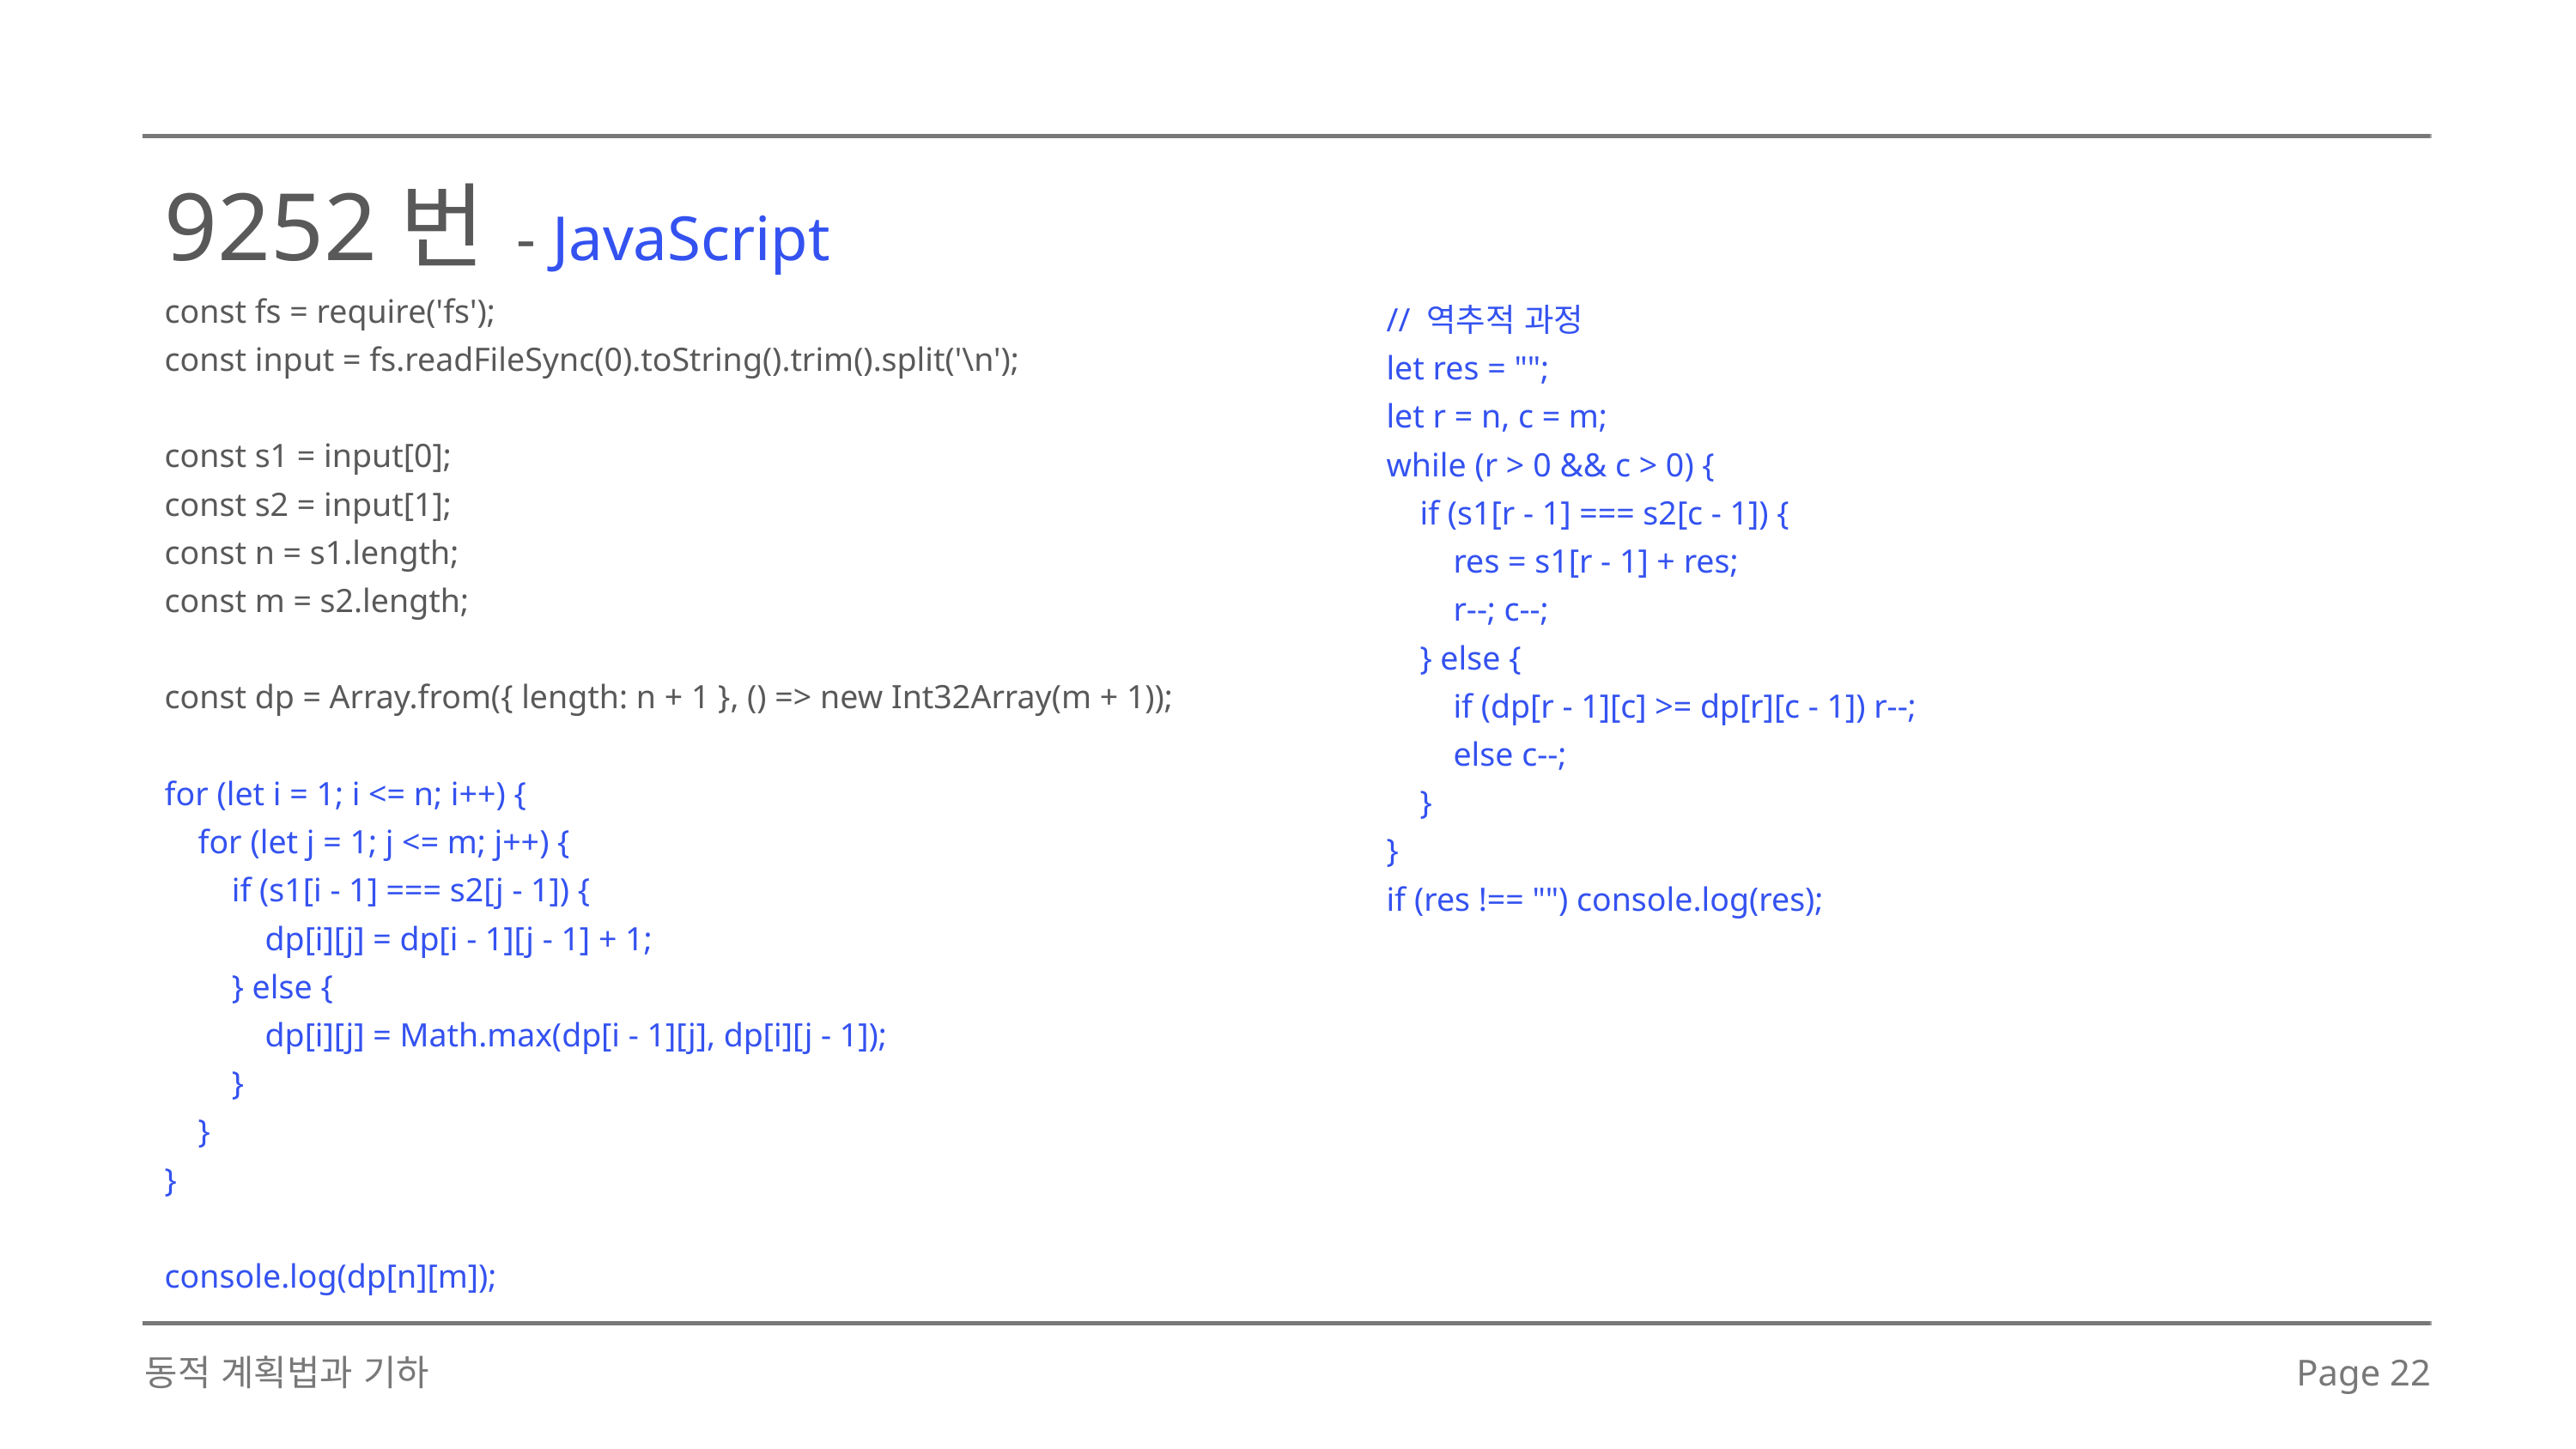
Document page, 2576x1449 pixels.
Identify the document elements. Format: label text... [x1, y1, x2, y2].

text_box 9252번 - JavaScript [164, 157, 2488, 288]
picture [143, 133, 2432, 138]
picture [143, 1321, 2432, 1325]
text_box const fs = require('fs'); const input = fs.readFileSync(0).toString().trim().split('\n'); const s1 = input[0]; const s2 = input[1]; const n = s1.length; const m = s2.length; const dp = Array.from({ length: n + 1 }, () => new Int32Array(m + 1)); for (let i = 1; i <= n; i++) { for (let j = 1; j <= m; j++) { if (s1[i - 1] === s2[j - 1]) { dp[i][j] = dp[i - 1][j - 1] + 1; } else { dp[i][j] = Math.max(dp[i - 1][j], dp[i][j - 1]); } } } console.log(dp[n][m]); [164, 278, 1218, 1297]
text_box Page 22 [2287, 1348, 2432, 1399]
text_box 동적 계획법과 기하 [144, 1348, 543, 1399]
text_box // 역추적 과정 let res = ""; let r = n, c = m; while (r > 0 && c > 0) { if (s1[r - 1] === s2[c - 1]) { res = s1[r - 1] + res; r--; c--; } else { if (dp[r - 1][c] >= dp[r][c - 1]) r--; else c--; } } if (res !== "") console.log(res); [1386, 289, 2440, 918]
